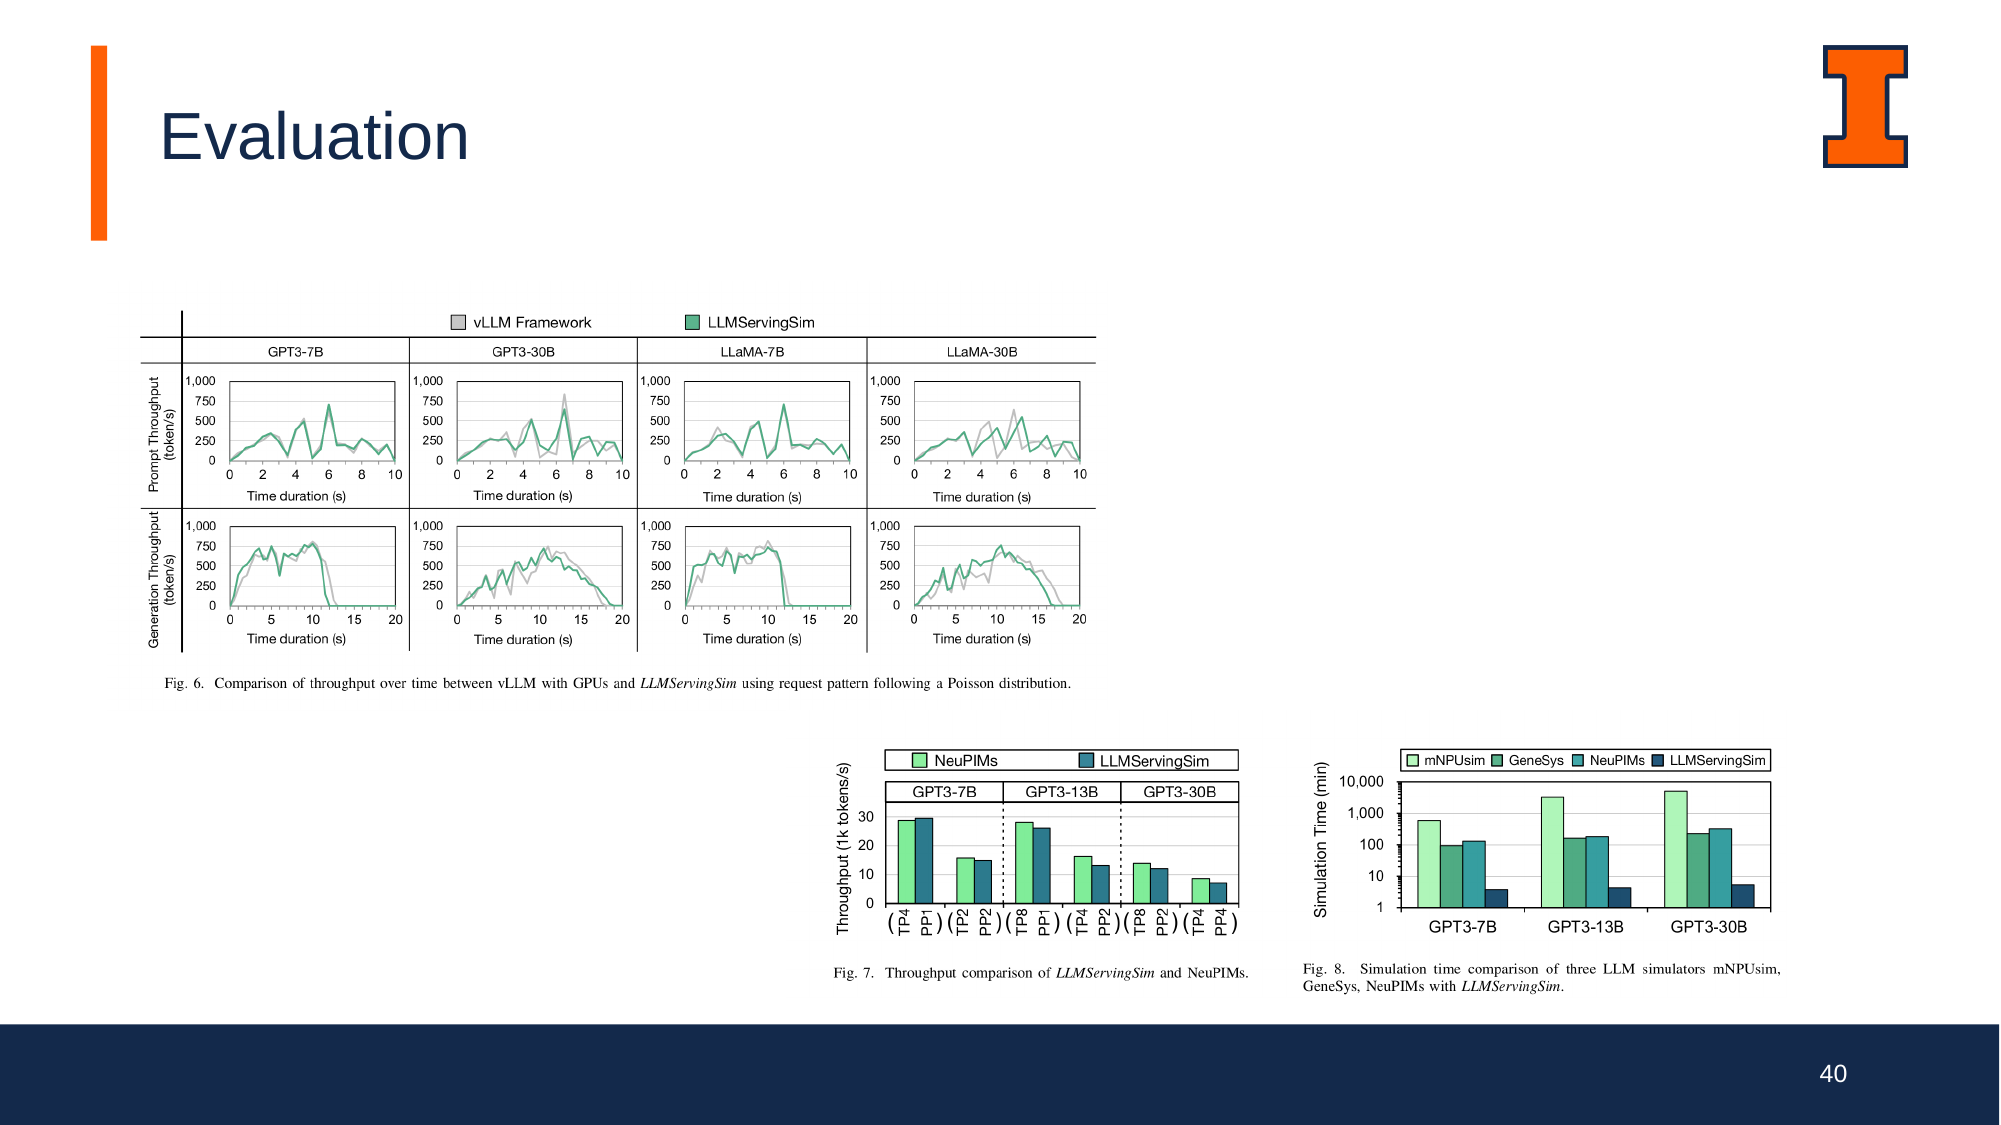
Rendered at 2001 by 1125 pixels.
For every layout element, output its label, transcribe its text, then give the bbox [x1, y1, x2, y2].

picture [107, 280, 1787, 998]
slide_number 40 [1412, 1042, 1863, 1103]
list Evaluation [107, 45, 1809, 241]
picture [1823, 45, 1908, 168]
